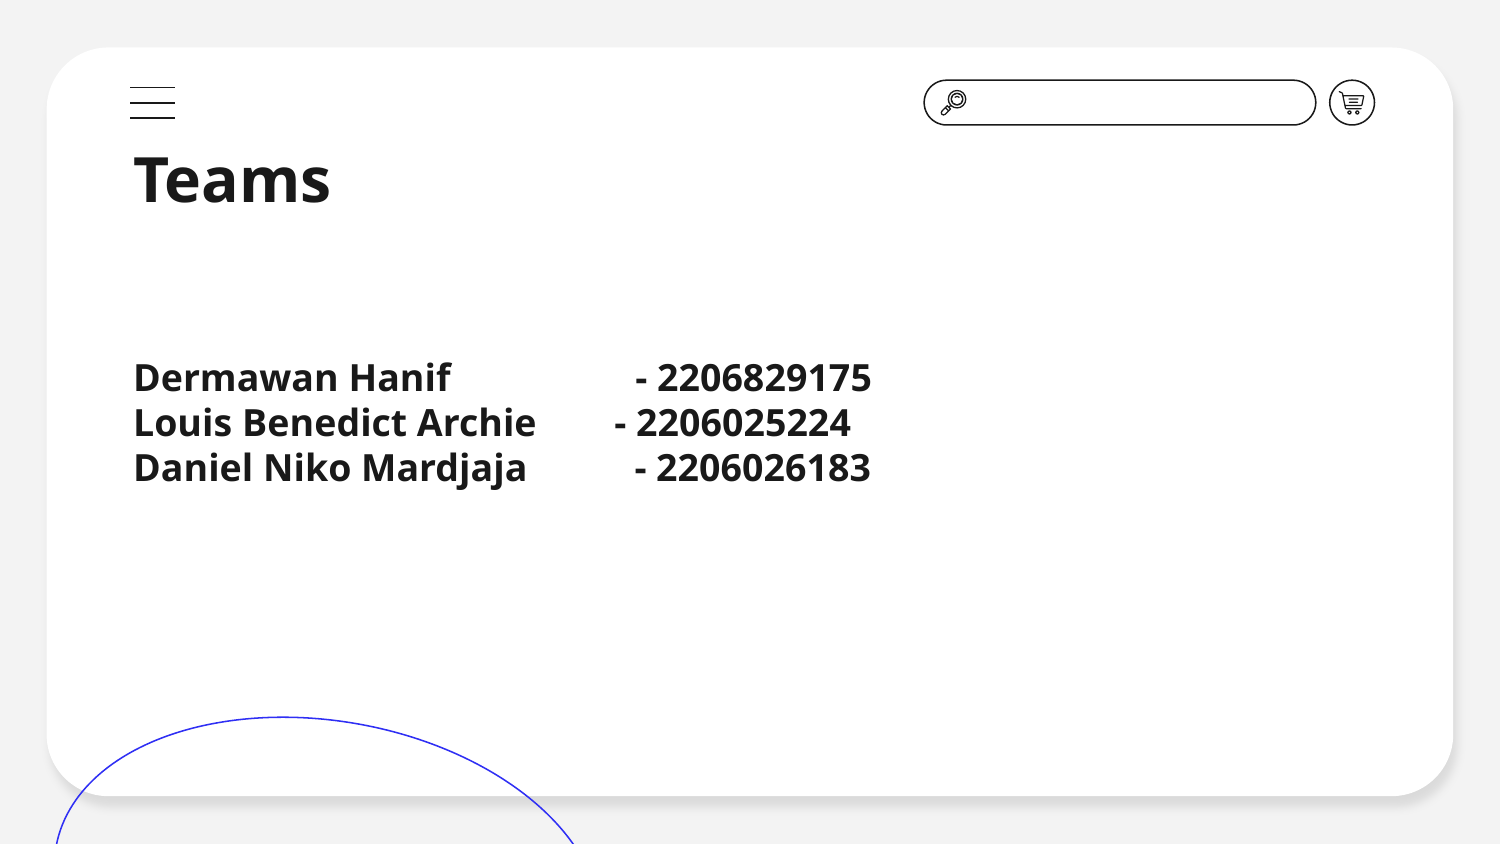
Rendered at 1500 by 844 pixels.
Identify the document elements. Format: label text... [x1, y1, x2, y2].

title Teams [118, 125, 1382, 219]
subtitle Dermawan Hanif - 2206829175 Louis Benedict Archie - 2206025224 Daniel Niko Mardjaja - 2206026183 [118, 338, 1393, 657]
